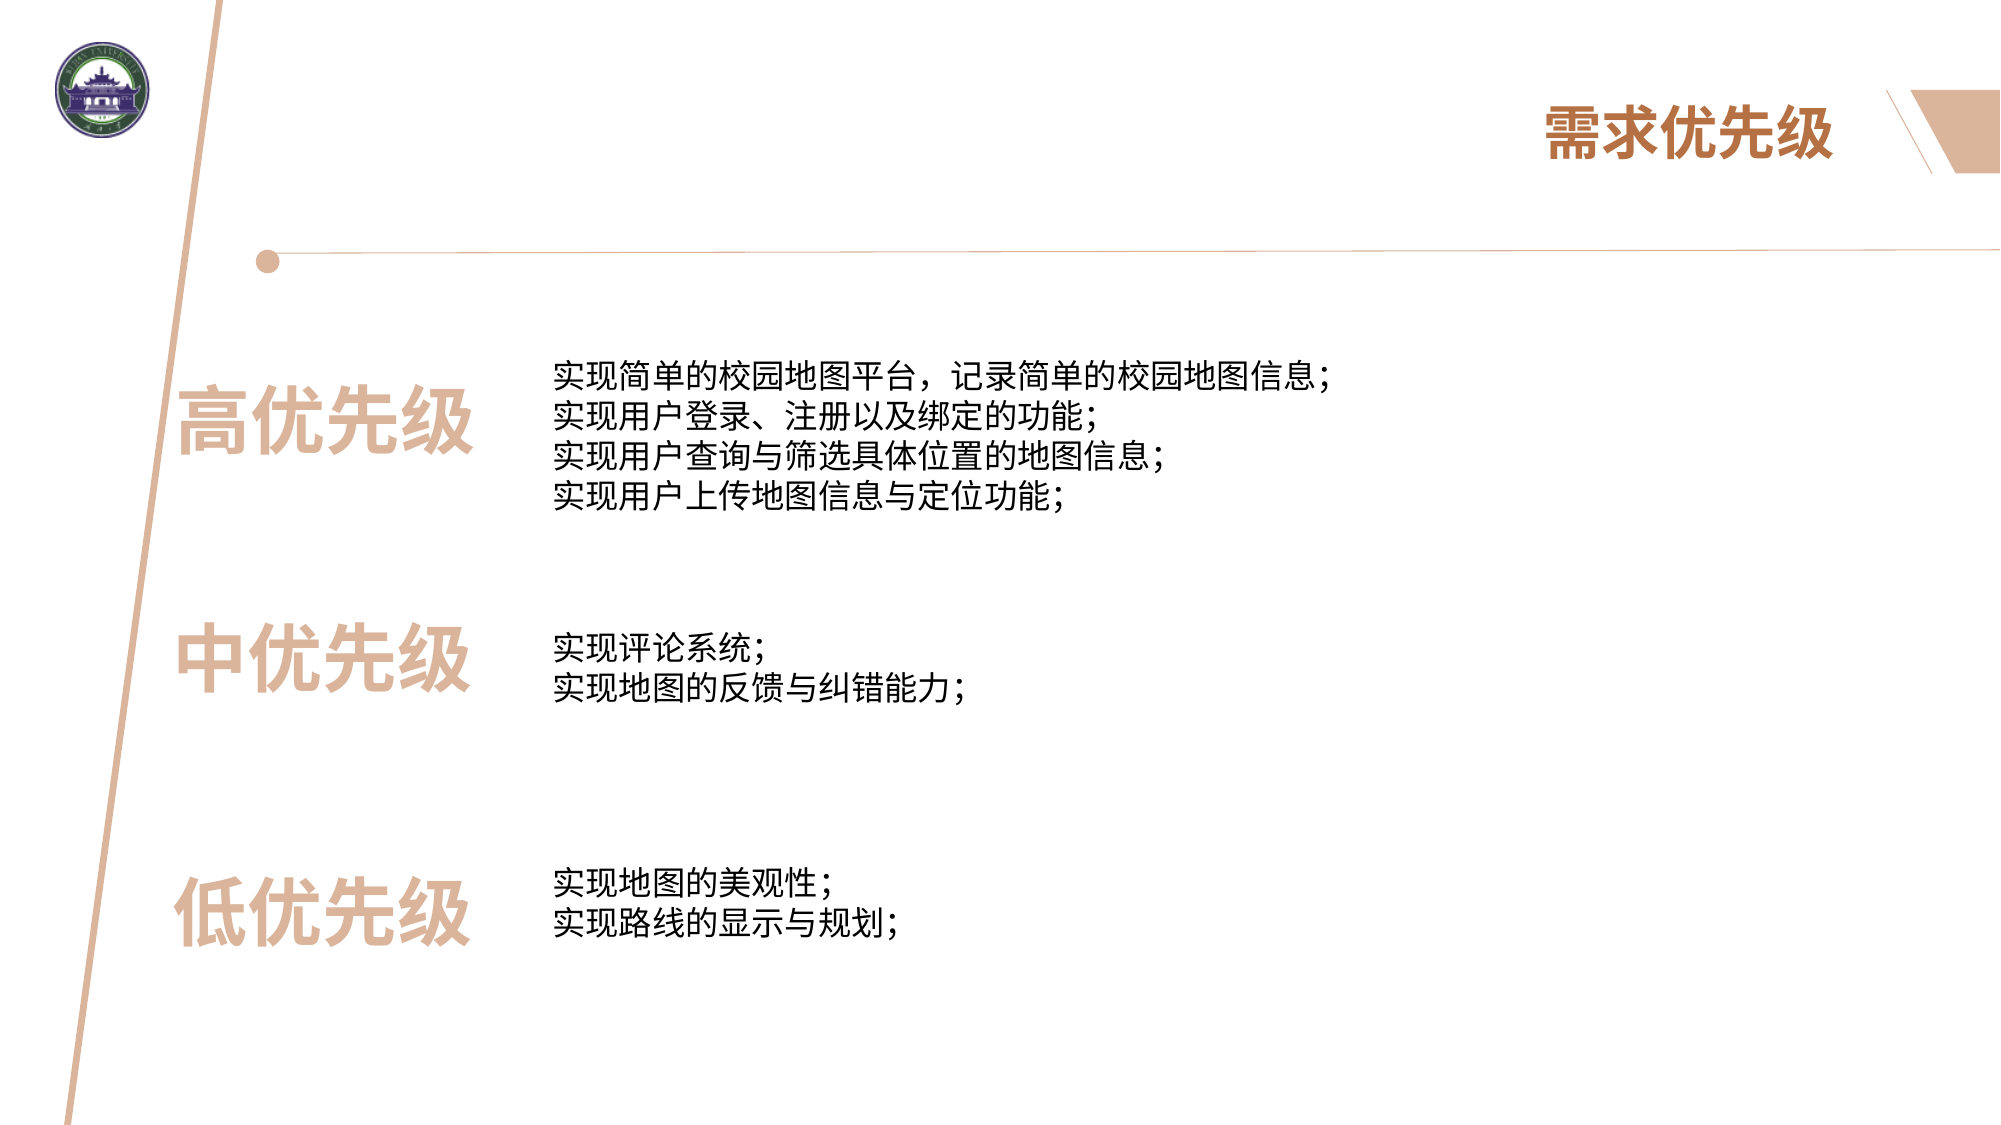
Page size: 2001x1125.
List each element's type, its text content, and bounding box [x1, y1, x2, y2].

picture [55, 42, 158, 146]
text_box [254, 252, 281, 275]
text_box 高优先级 [221, 365, 492, 471]
text_box 需求优先级 [1543, 95, 1847, 166]
text_box 实现简单的校园地图平台，记录简单的校园地图信息； 实现用户登录、注册以及绑定的功能； 实现用户查询与筛选具体位置的地图信息； 实现用户上传地图信息与定位功能； [537, 348, 1932, 523]
text_box 低优先级 [221, 857, 516, 963]
text_box [1908, 88, 2000, 175]
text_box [1886, 90, 1932, 174]
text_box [66, 0, 221, 1125]
text_box 中优先级 [221, 604, 516, 710]
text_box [259, 249, 2000, 254]
text_box 实现评论系统； 实现地图的反馈与纠错能力； [537, 619, 1932, 715]
text_box 实现地图的美观性； 实现路线的显示与规划； [537, 854, 1891, 950]
